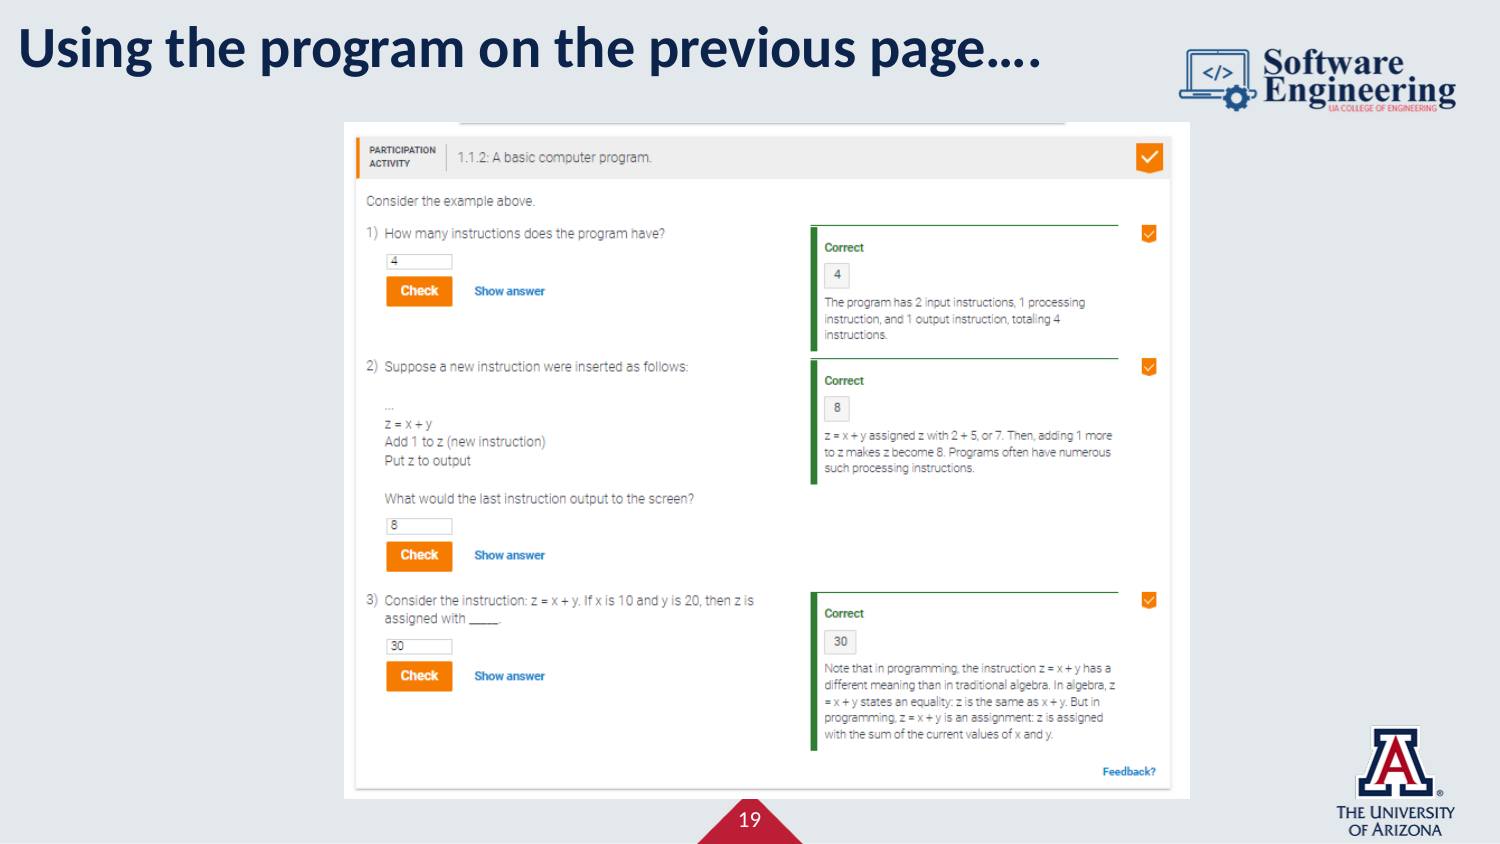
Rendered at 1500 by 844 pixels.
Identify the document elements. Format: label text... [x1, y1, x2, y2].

picture [343, 38, 1466, 844]
title Using the program on the previous page…. [12, 5, 1106, 84]
